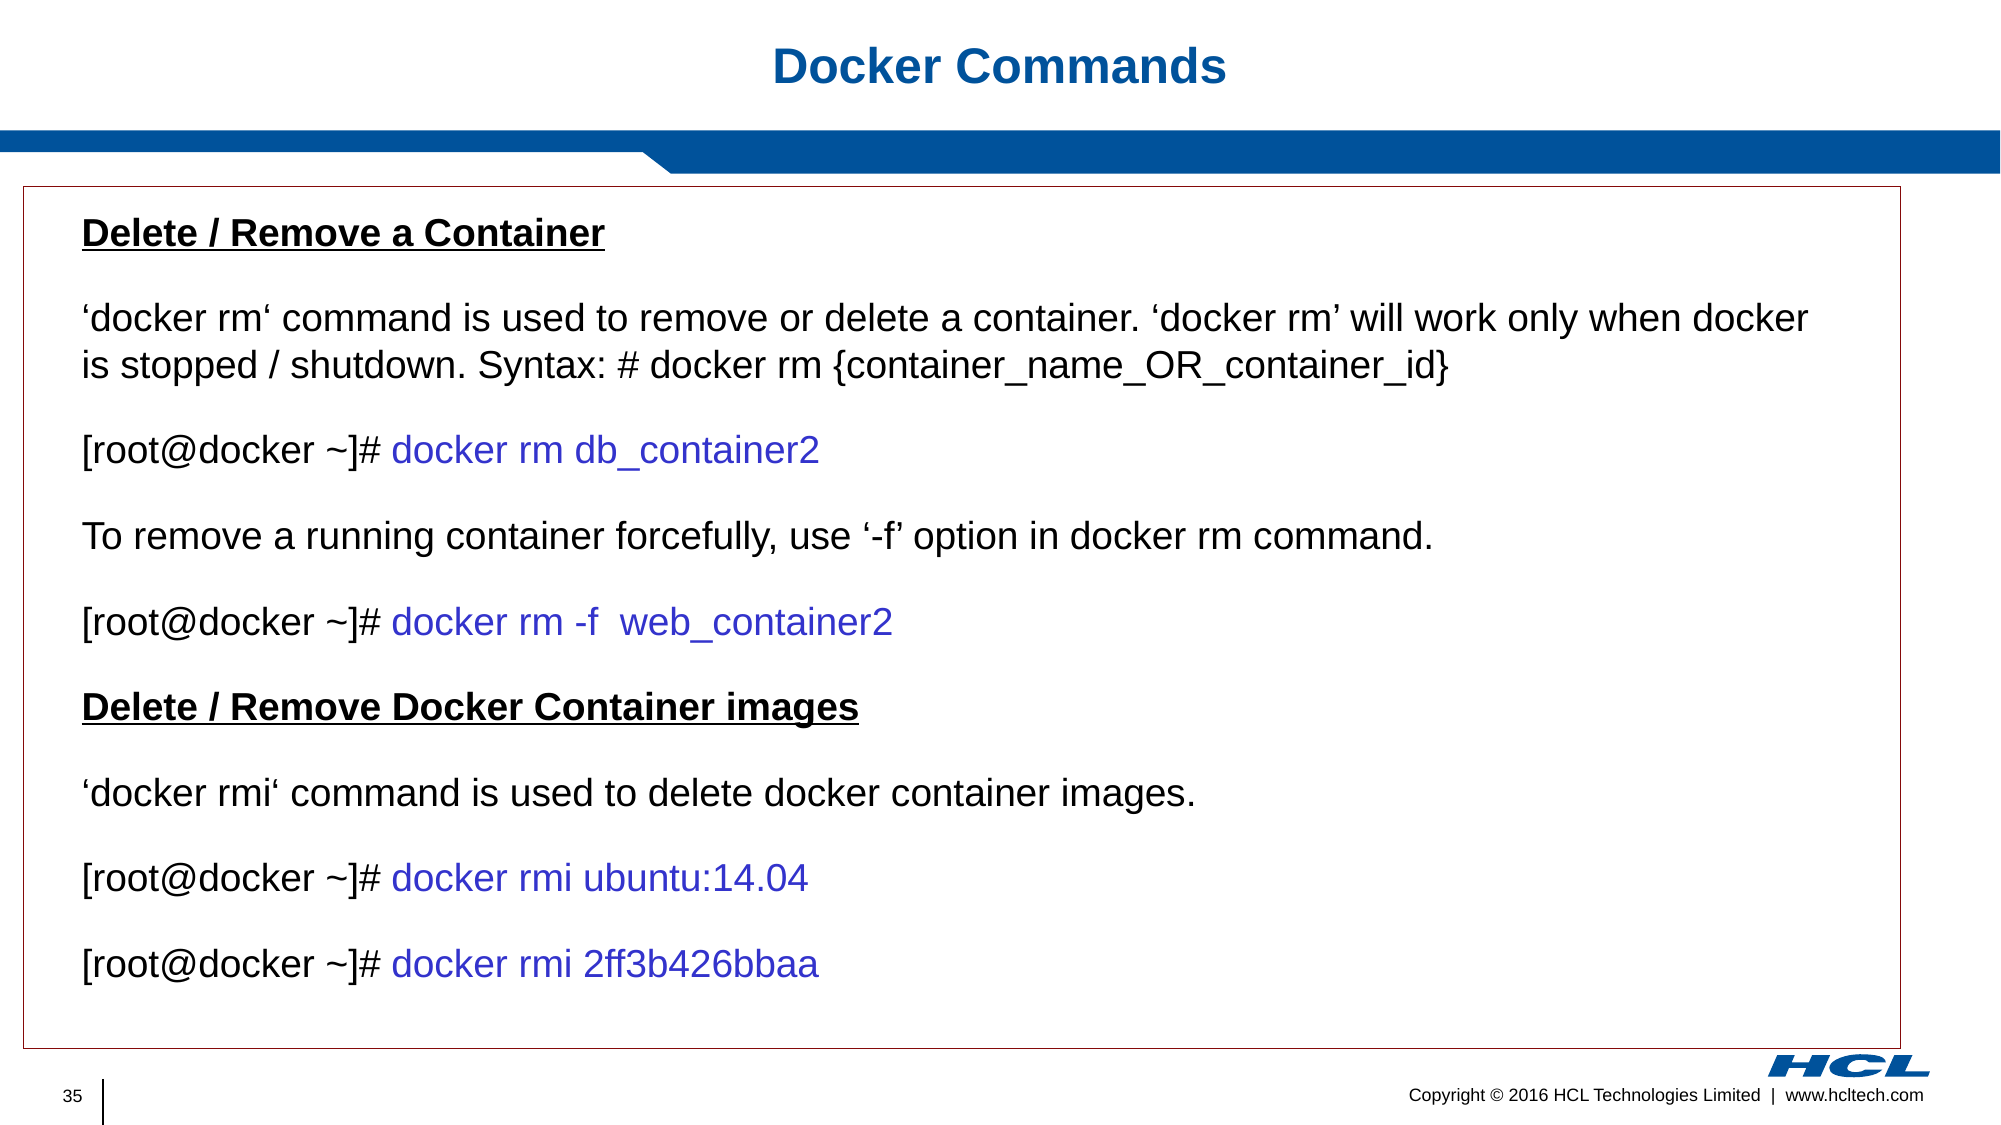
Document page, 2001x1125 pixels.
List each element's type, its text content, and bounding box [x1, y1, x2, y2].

title Docker Commands [66, 2, 1934, 126]
text_box [23, 186, 1901, 1048]
